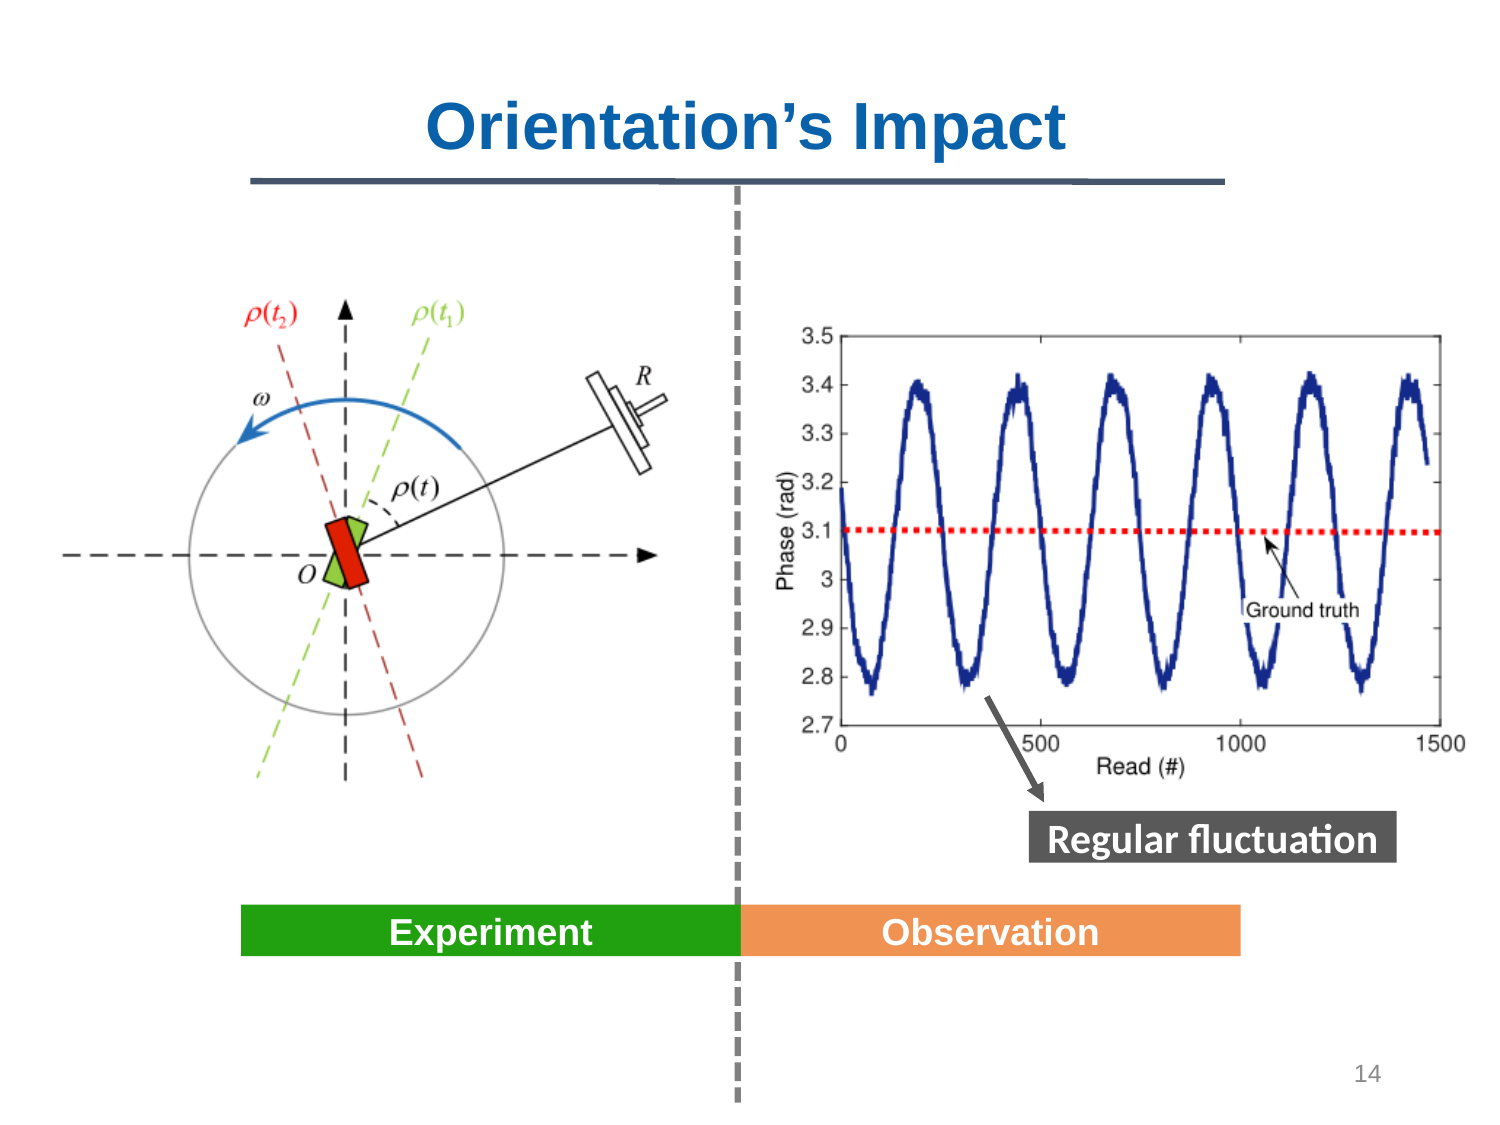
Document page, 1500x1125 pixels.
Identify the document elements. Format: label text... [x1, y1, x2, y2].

text_box Experiment [240, 904, 737, 957]
picture [32, 283, 714, 803]
text_box Orientation’s Impact [410, 75, 1083, 170]
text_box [986, 696, 1045, 803]
text_box Observation [740, 904, 1242, 957]
slide_number 14 [1059, 1042, 1397, 1103]
picture [761, 300, 1487, 786]
text_box Regular fluctuation [1028, 810, 1398, 864]
